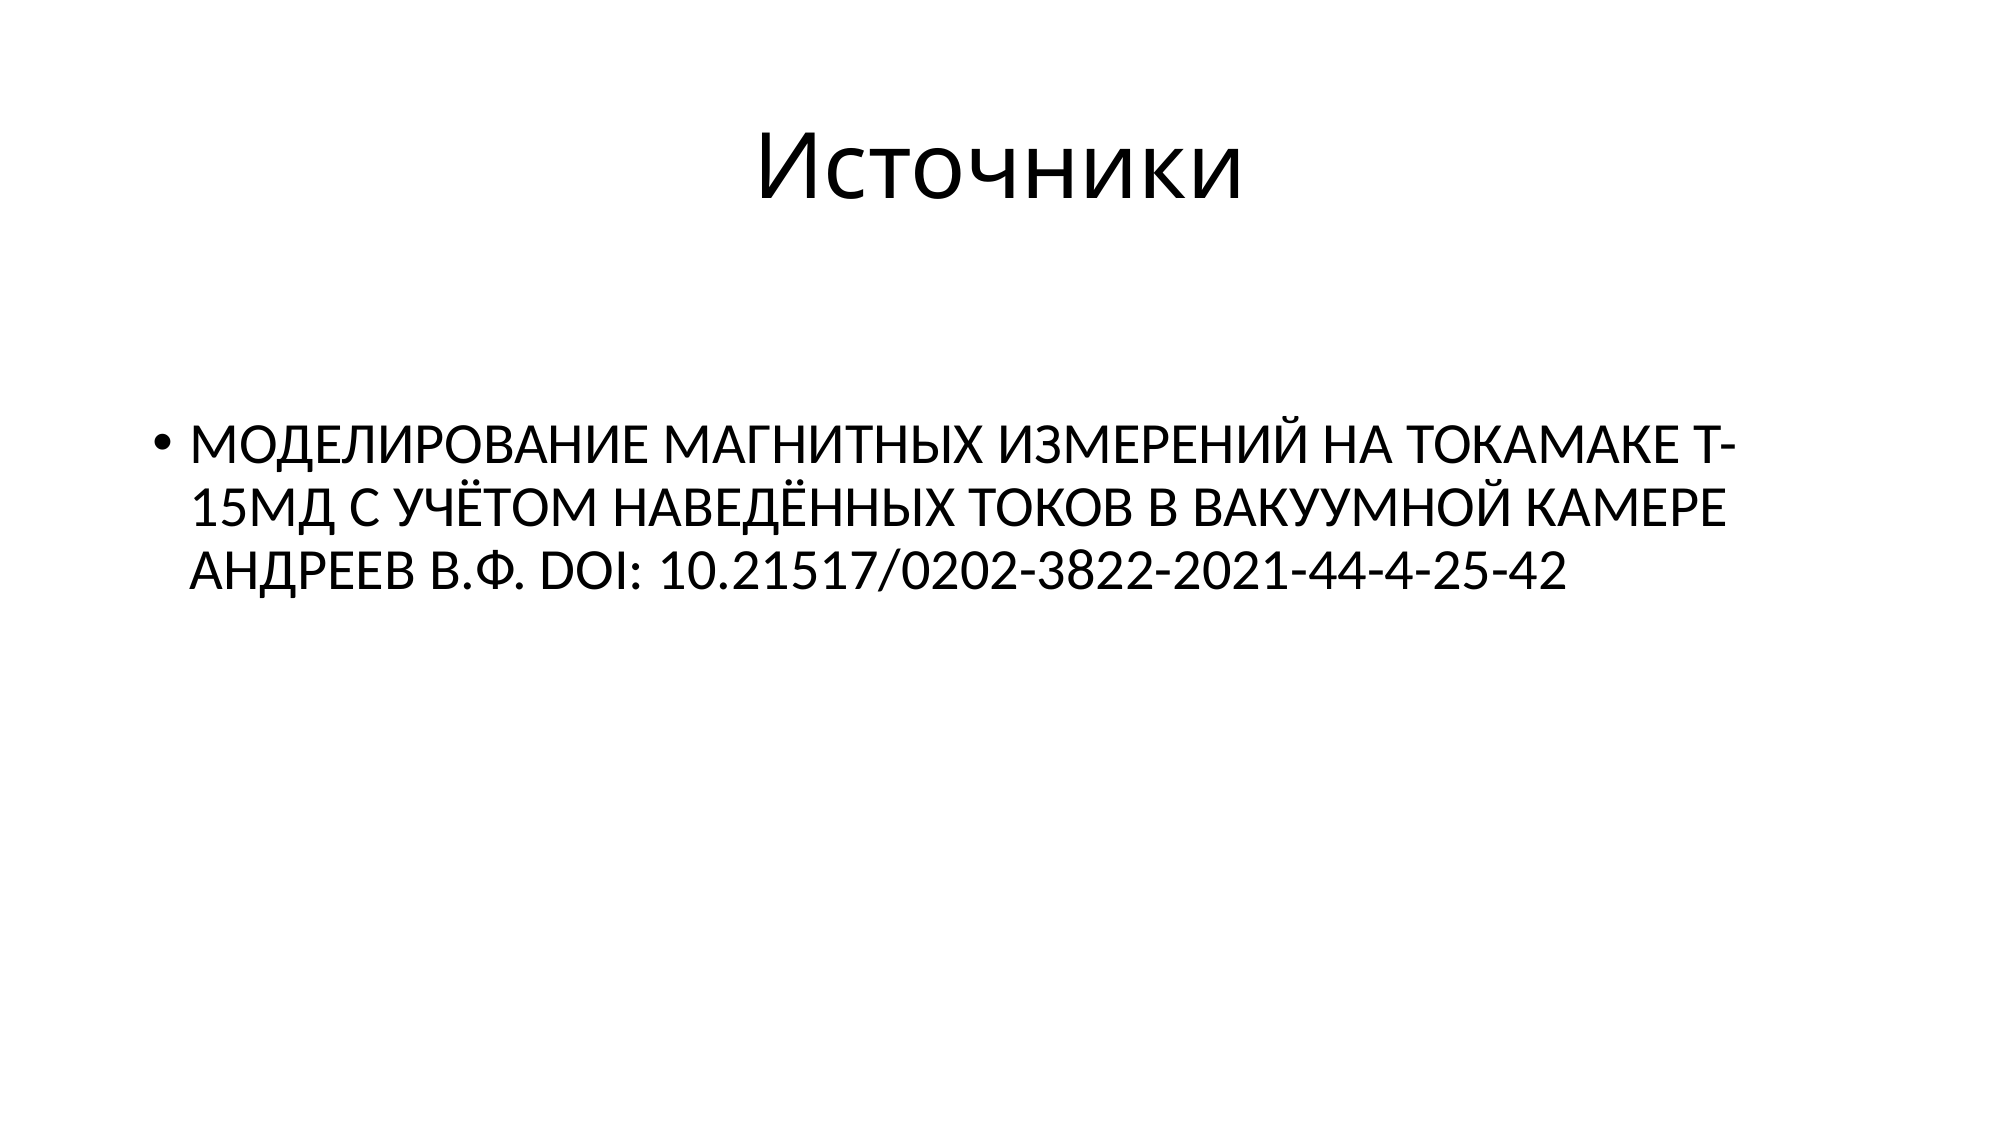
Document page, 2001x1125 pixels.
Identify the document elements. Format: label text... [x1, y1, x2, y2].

list МОДЕЛИРОВАНИЕ МАГНИТНЫХ ИЗМЕРЕНИЙ НА ТОКАМАКЕ Т-15МД С УЧЁТОМ НАВЕДЁННЫХ ТОКОВ В ВАКУУМНОЙ КАМЕРЕ АНДРЕЕВ В.Ф. DOI: 10.21517/0202-3822-2021-44-4-25-42 [137, 405, 1863, 1014]
title Источники [137, 59, 1863, 278]
